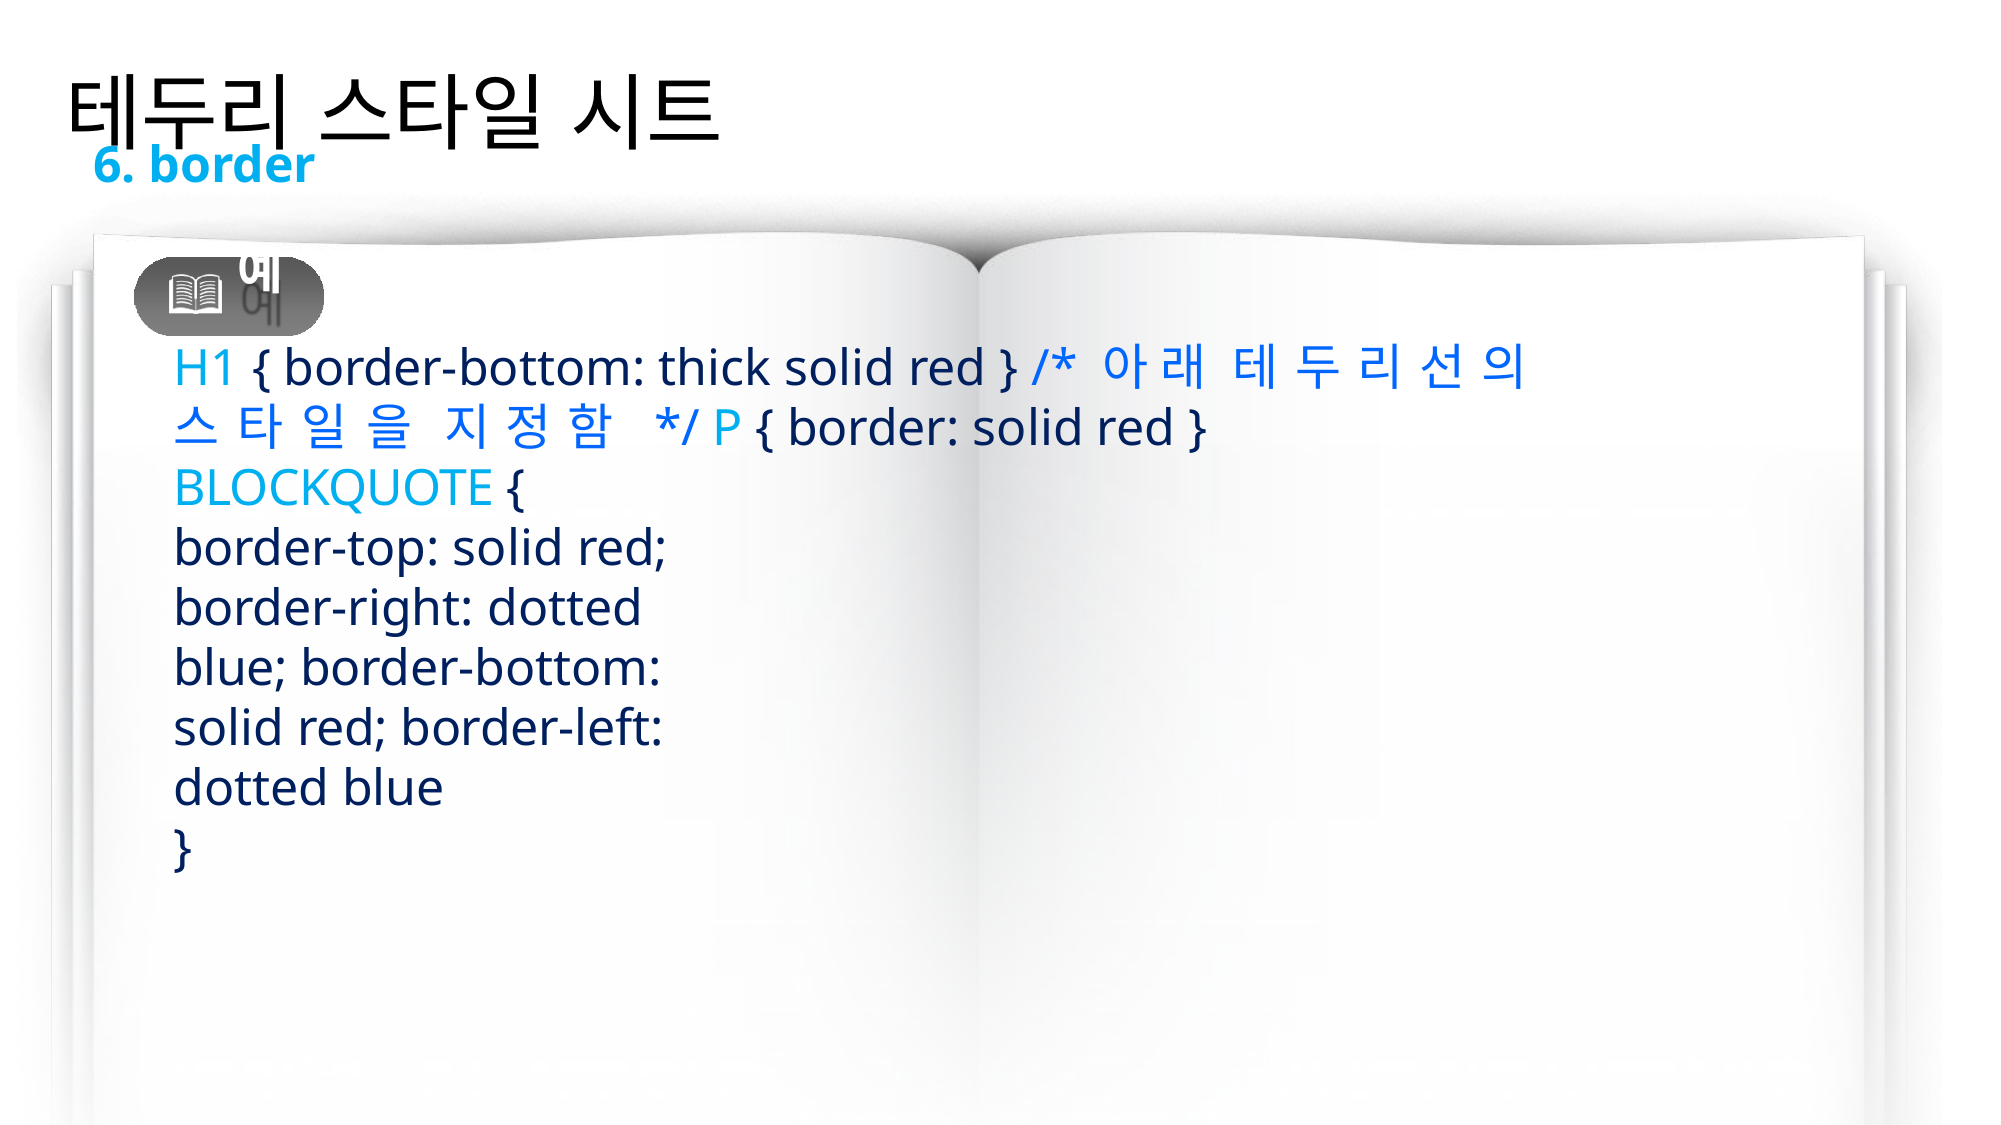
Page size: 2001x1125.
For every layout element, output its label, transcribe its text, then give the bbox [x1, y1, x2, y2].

text_box 테두리 스타일 시트 [50, 52, 1449, 112]
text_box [17, 112, 1942, 1125]
